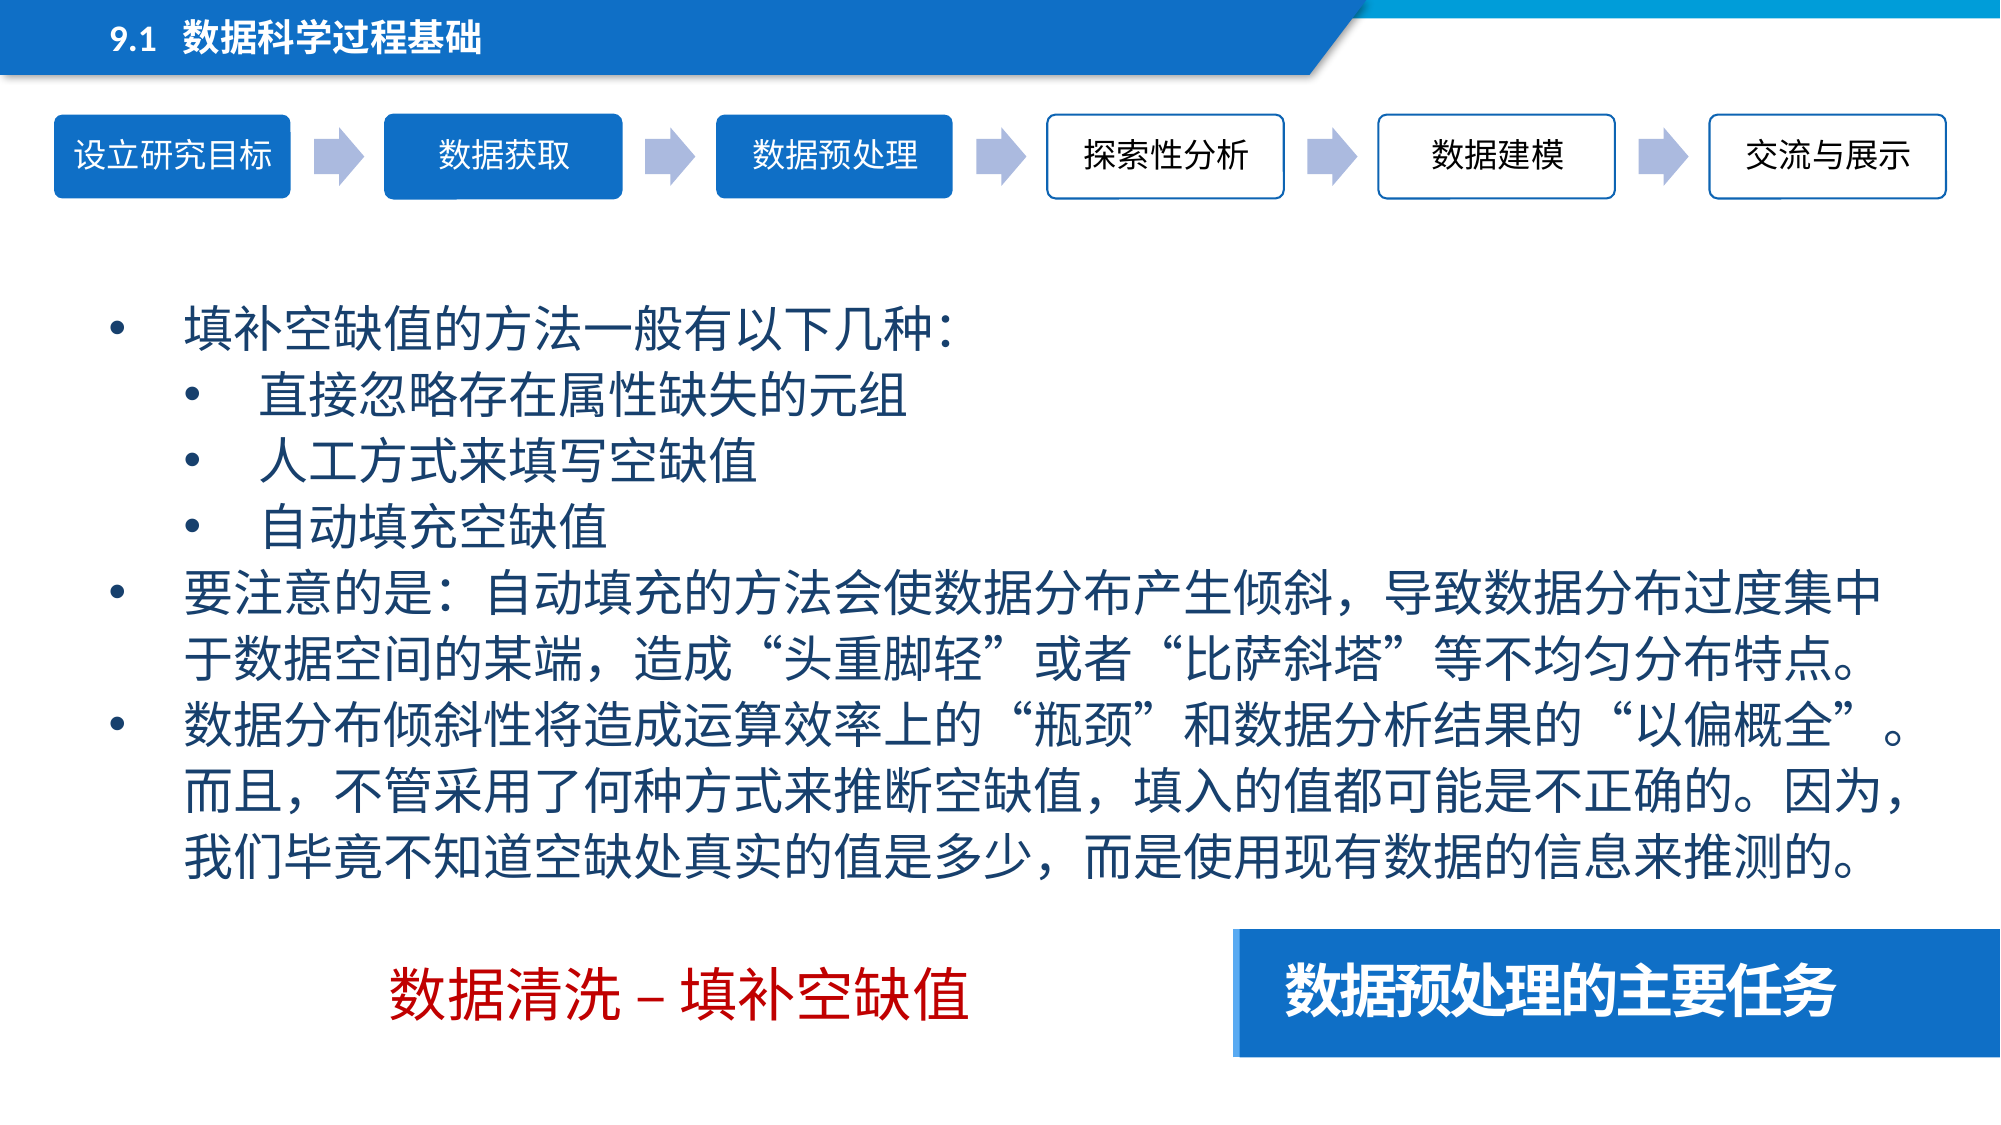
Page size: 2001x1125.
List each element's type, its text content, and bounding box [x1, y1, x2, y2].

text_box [54, 114, 1946, 199]
text_box 数据清洗 – 填补空缺值 [374, 950, 986, 1036]
list 9.1 数据科学过程基础 [93, 11, 1138, 68]
text_box 填补空缺值的方法一般有以下几种： 直接忽略存在属性缺失的元组 人工方式来填写空缺值 自动填充空缺值 要注意的是：自动填充的方法会使数据分布产生倾斜，导致数据分布过度集中于数据空间的某端，造成“头重脚轻”或者“比萨斜塔”等不均匀分布特点。 数据分布倾斜性将造成运算效率上的“瓶颈”和数据分析结果的“以偏概全”。而且，不管采用了何种方式来推断空缺值，填入的值都可能是不正确的。因为，我们毕竟不知道空缺处真实的值是多少，而是使用现有数据的信息来推测的。 [93, 284, 1912, 893]
list 数据预处理的主要任务 [1239, 929, 2000, 1058]
